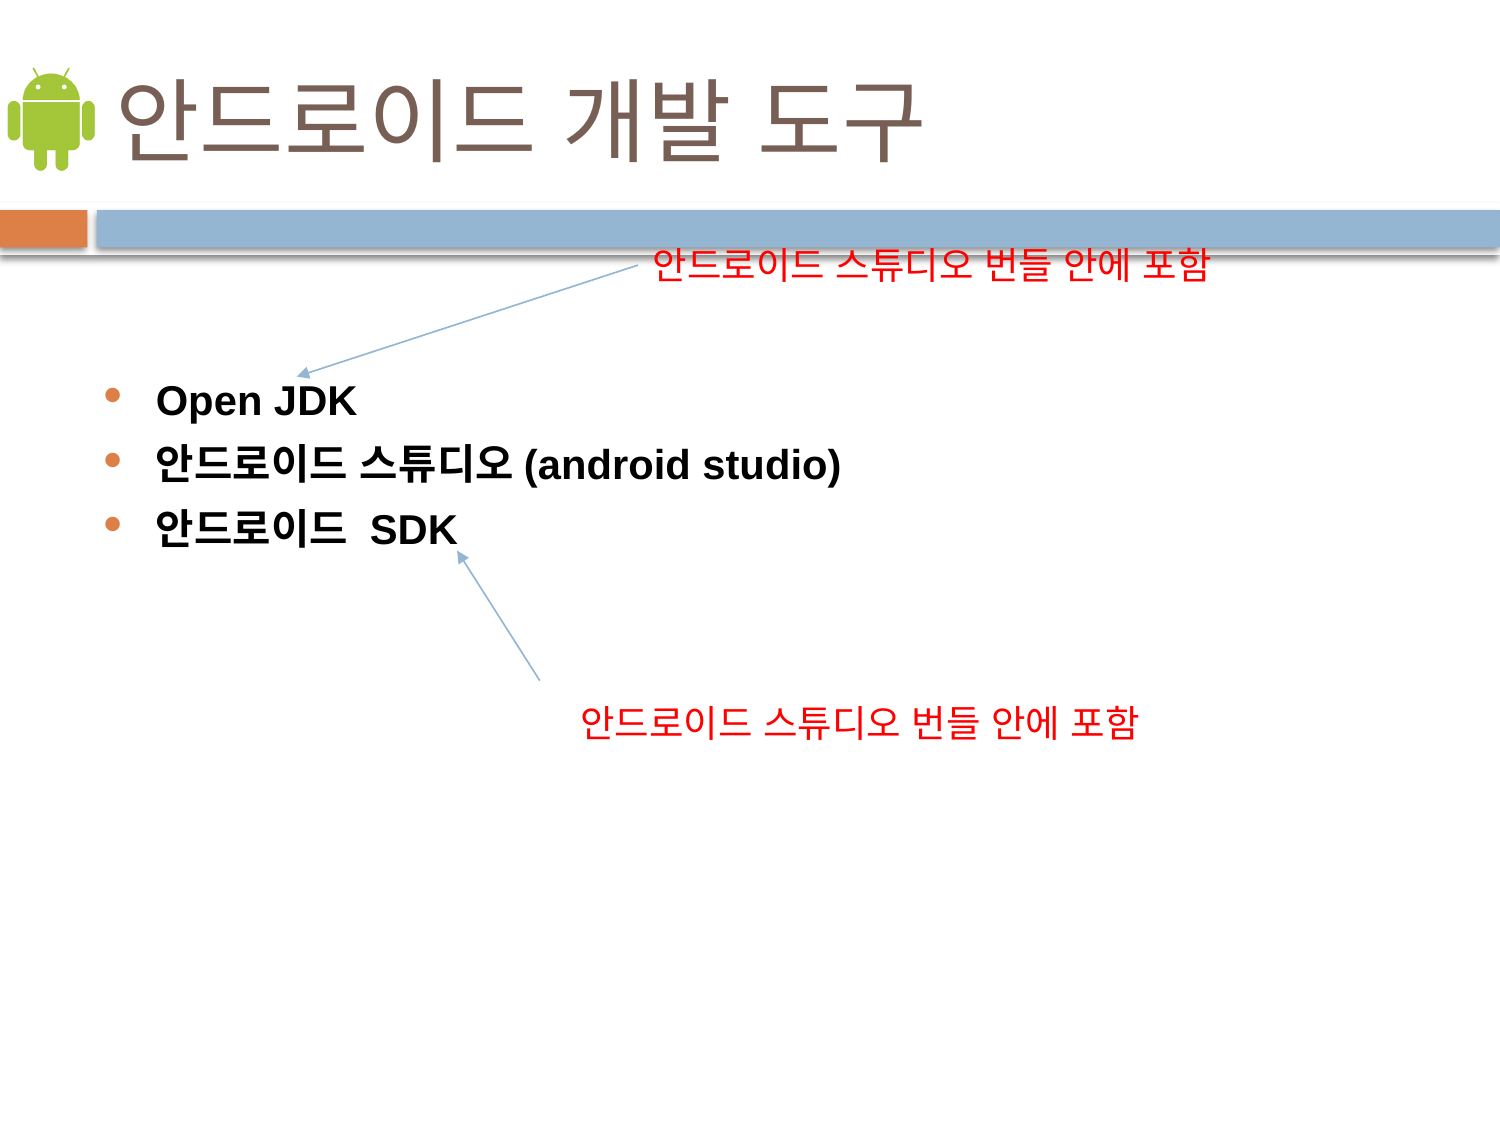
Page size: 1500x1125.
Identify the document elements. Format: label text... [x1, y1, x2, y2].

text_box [296, 265, 609, 377]
title 안드로이드 개발 도구 [100, 37, 1438, 200]
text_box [456, 550, 541, 681]
text_box 안드로이드 스튜디오 번들 안에 포함 [637, 235, 1228, 295]
list Open JDK 안드로이드 스튜디오(android studio) 안드로이드 SDK [88, 366, 1426, 569]
picture [5, 65, 97, 173]
text_box 안드로이드 스튜디오 번들 안에 포함 [565, 692, 1155, 753]
